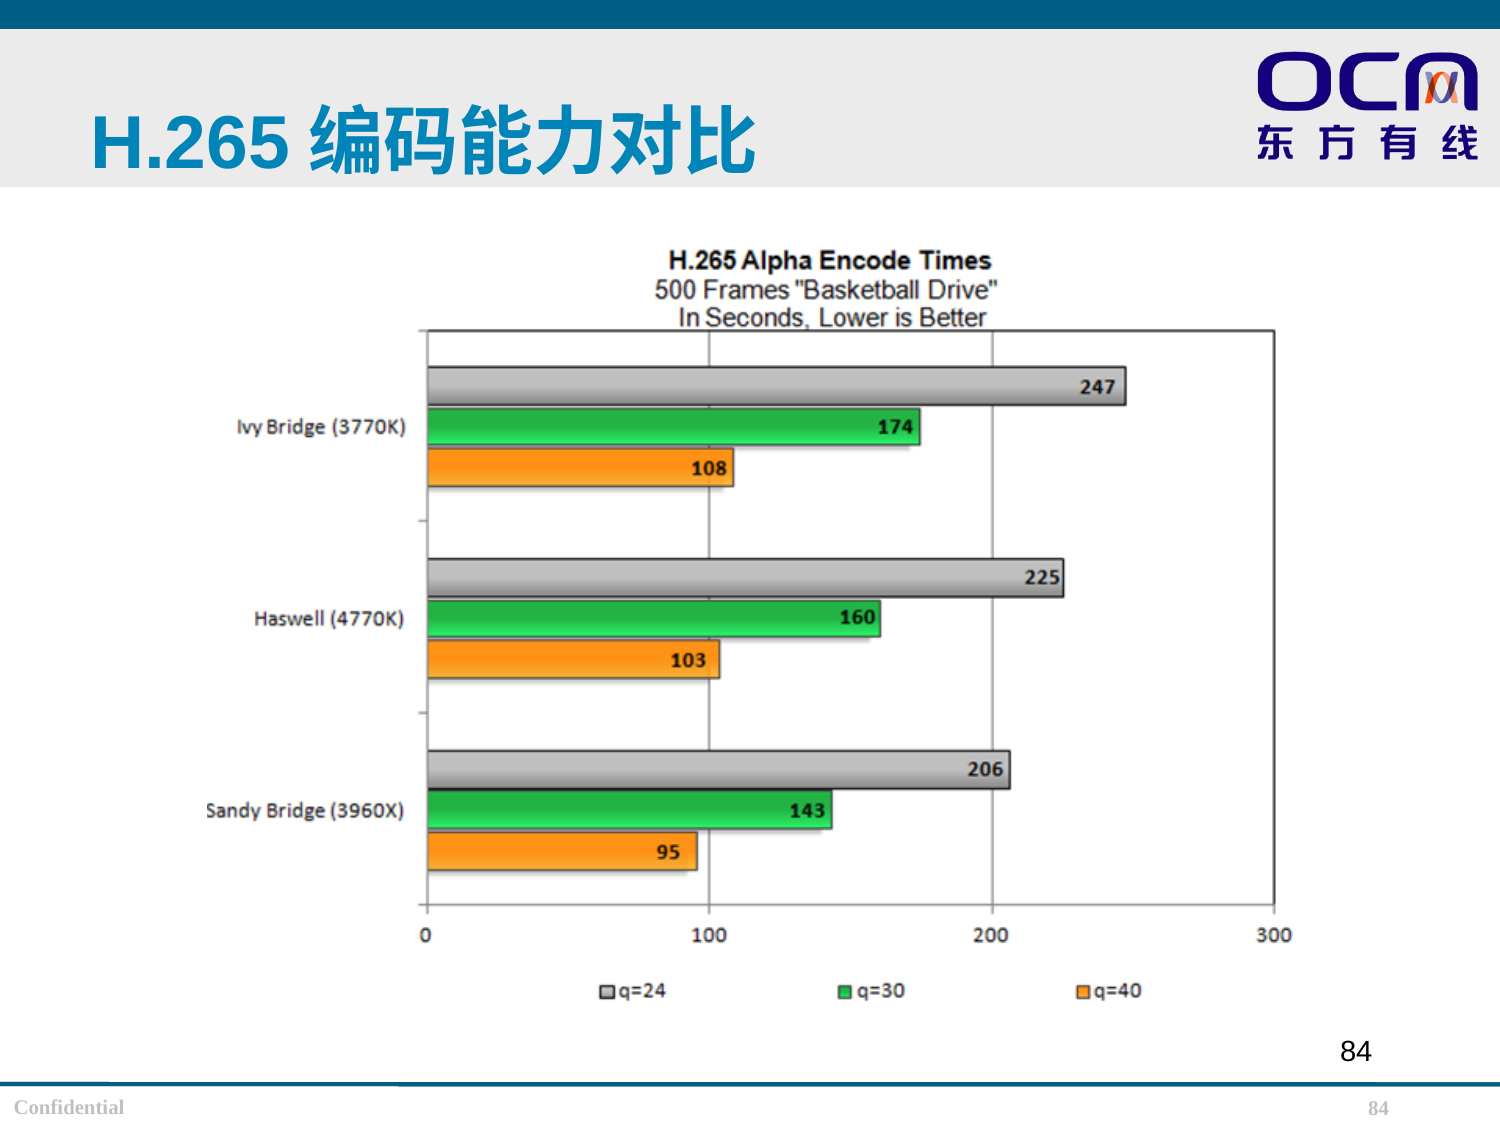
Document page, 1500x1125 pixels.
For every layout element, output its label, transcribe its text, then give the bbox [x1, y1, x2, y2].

picture [207, 245, 1293, 1012]
title H.265编码能力对比 [74, 44, 1426, 233]
slide_number 84 [1074, 1024, 1388, 1101]
picture [1234, 30, 1500, 188]
